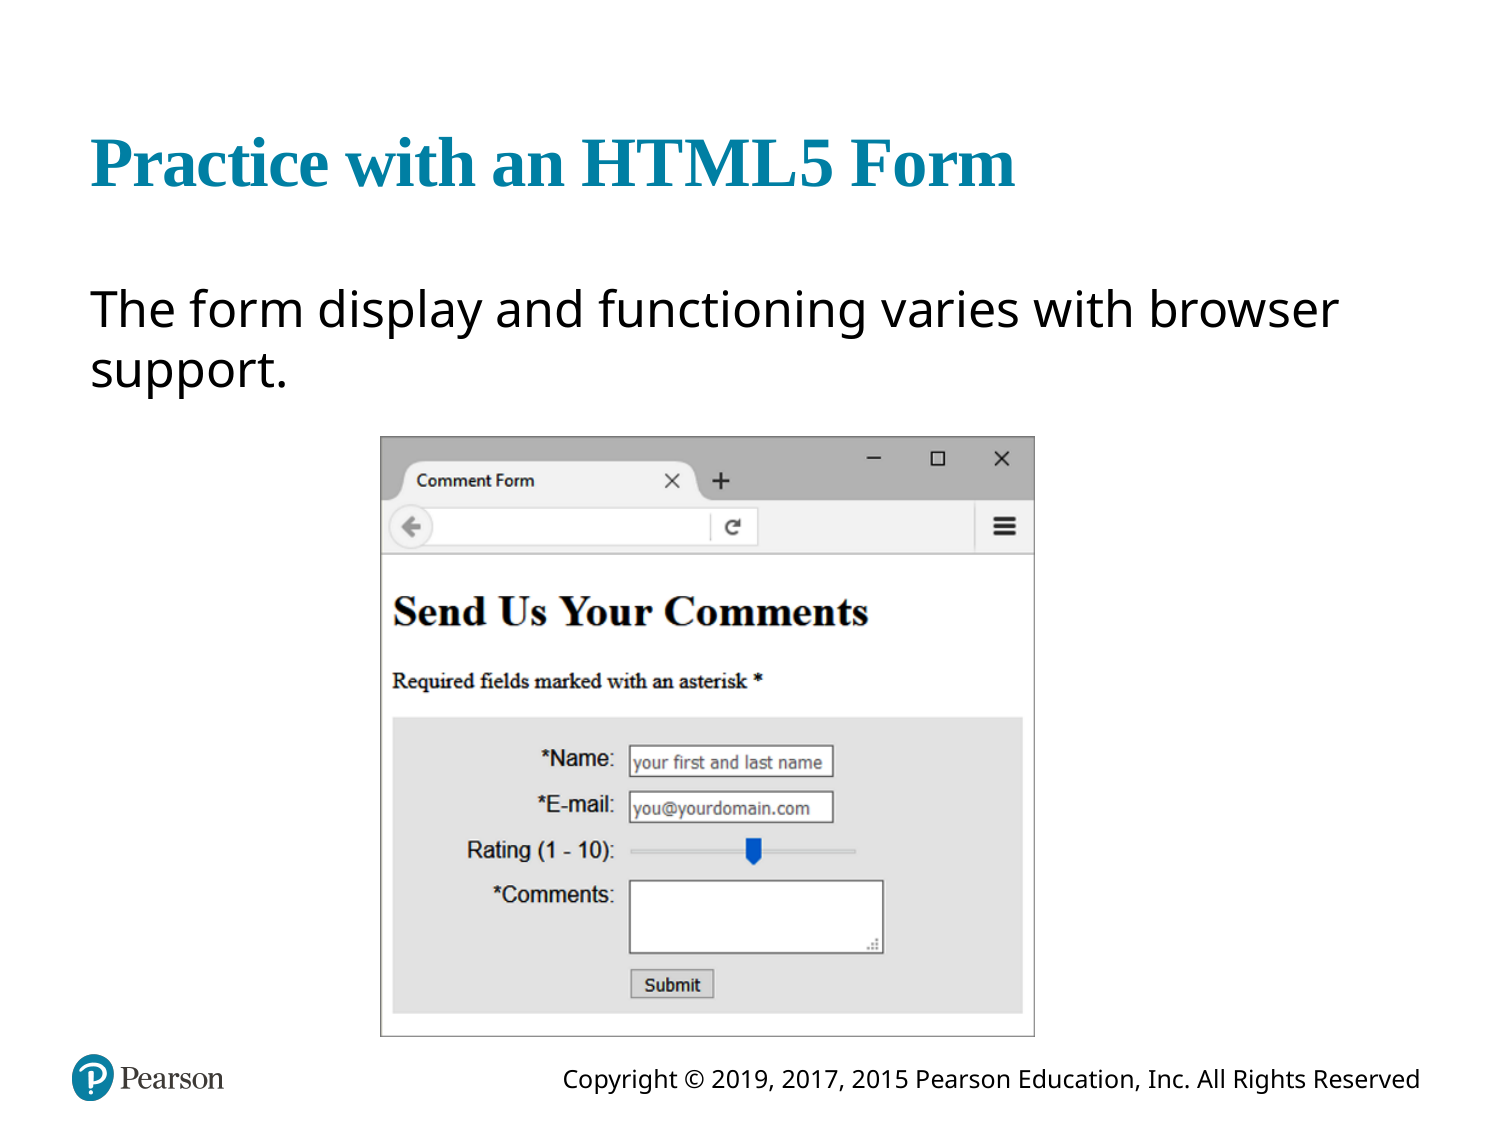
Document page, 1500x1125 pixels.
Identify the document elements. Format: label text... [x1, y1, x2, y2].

title Practice with an H T M L 5 Form [75, 0, 1425, 216]
picture [72, 1054, 88, 1070]
list The form display and functioning varies with browser support. [75, 262, 1425, 931]
picture [379, 436, 1035, 1037]
picture [80, 1063, 106, 1088]
picture [72, 1087, 83, 1101]
picture [98, 1054, 224, 1101]
